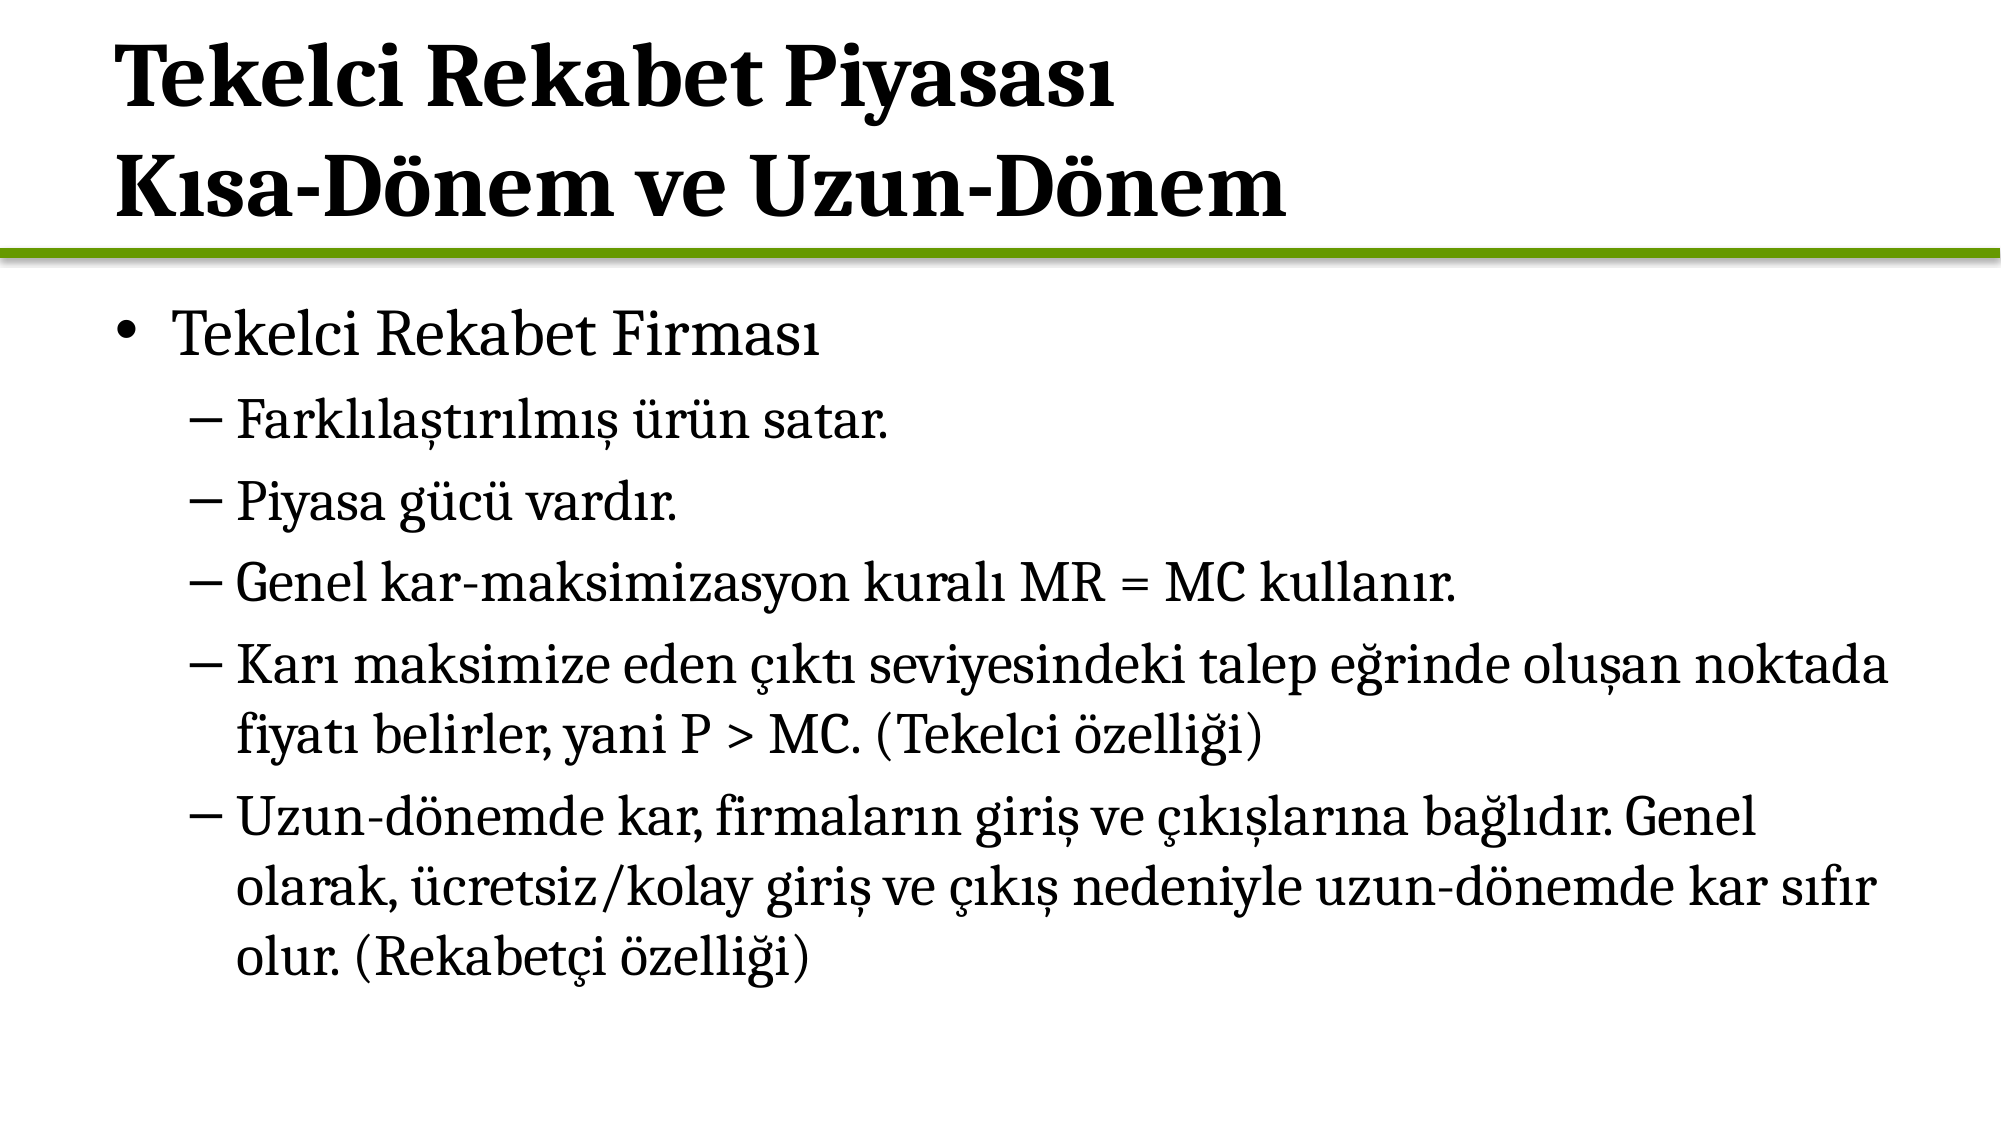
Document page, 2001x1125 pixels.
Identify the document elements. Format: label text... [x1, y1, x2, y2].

list Tekelci Rekabet Firması Farklılaştırılmış ürün satar. Piyasa gücü vardır. Genel kar-maksimizasyon kuralı MR = MC kullanır. Karı maksimize eden çıktı seviyesindeki talep eğrinde oluşan noktada fiyatı belirler, yani P > MC. (Tekelci özelliği) Uzun-dönemde kar, firmaların giriş ve çıkışlarına bağlıdır. Genel olarak, ücretsiz/kolay giriş ve çıkış nedeniyle uzun-dönemde kar sıfır olur. (Rekabetçi özelliği) [99, 280, 1934, 1085]
title Tekelci Rekabet Piyasası Kısa-Dönem ve Uzun-Dönem [99, 0, 1900, 251]
